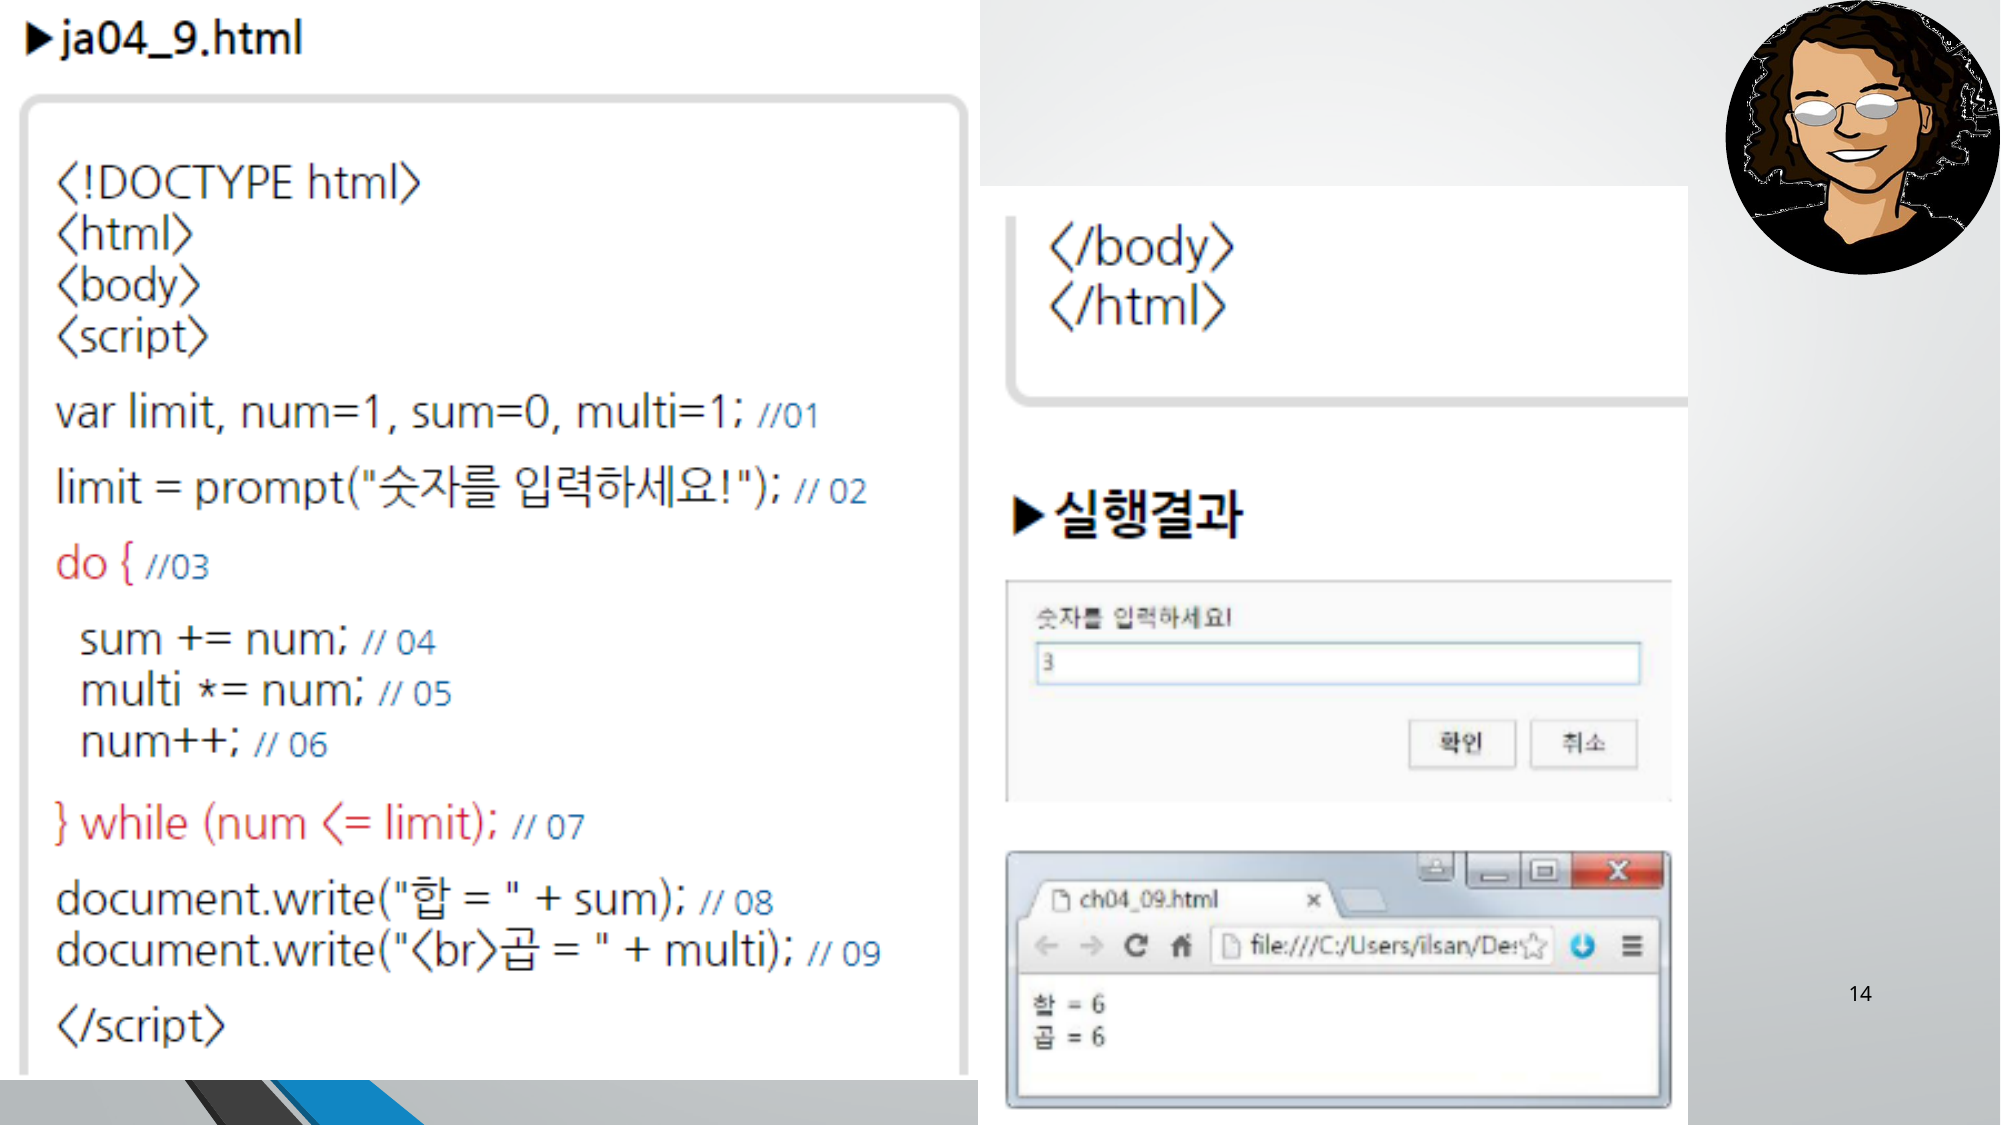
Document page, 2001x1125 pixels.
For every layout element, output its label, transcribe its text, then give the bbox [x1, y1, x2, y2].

picture [0, 0, 2001, 1125]
slide_number ‹#› [1796, 965, 1887, 1025]
